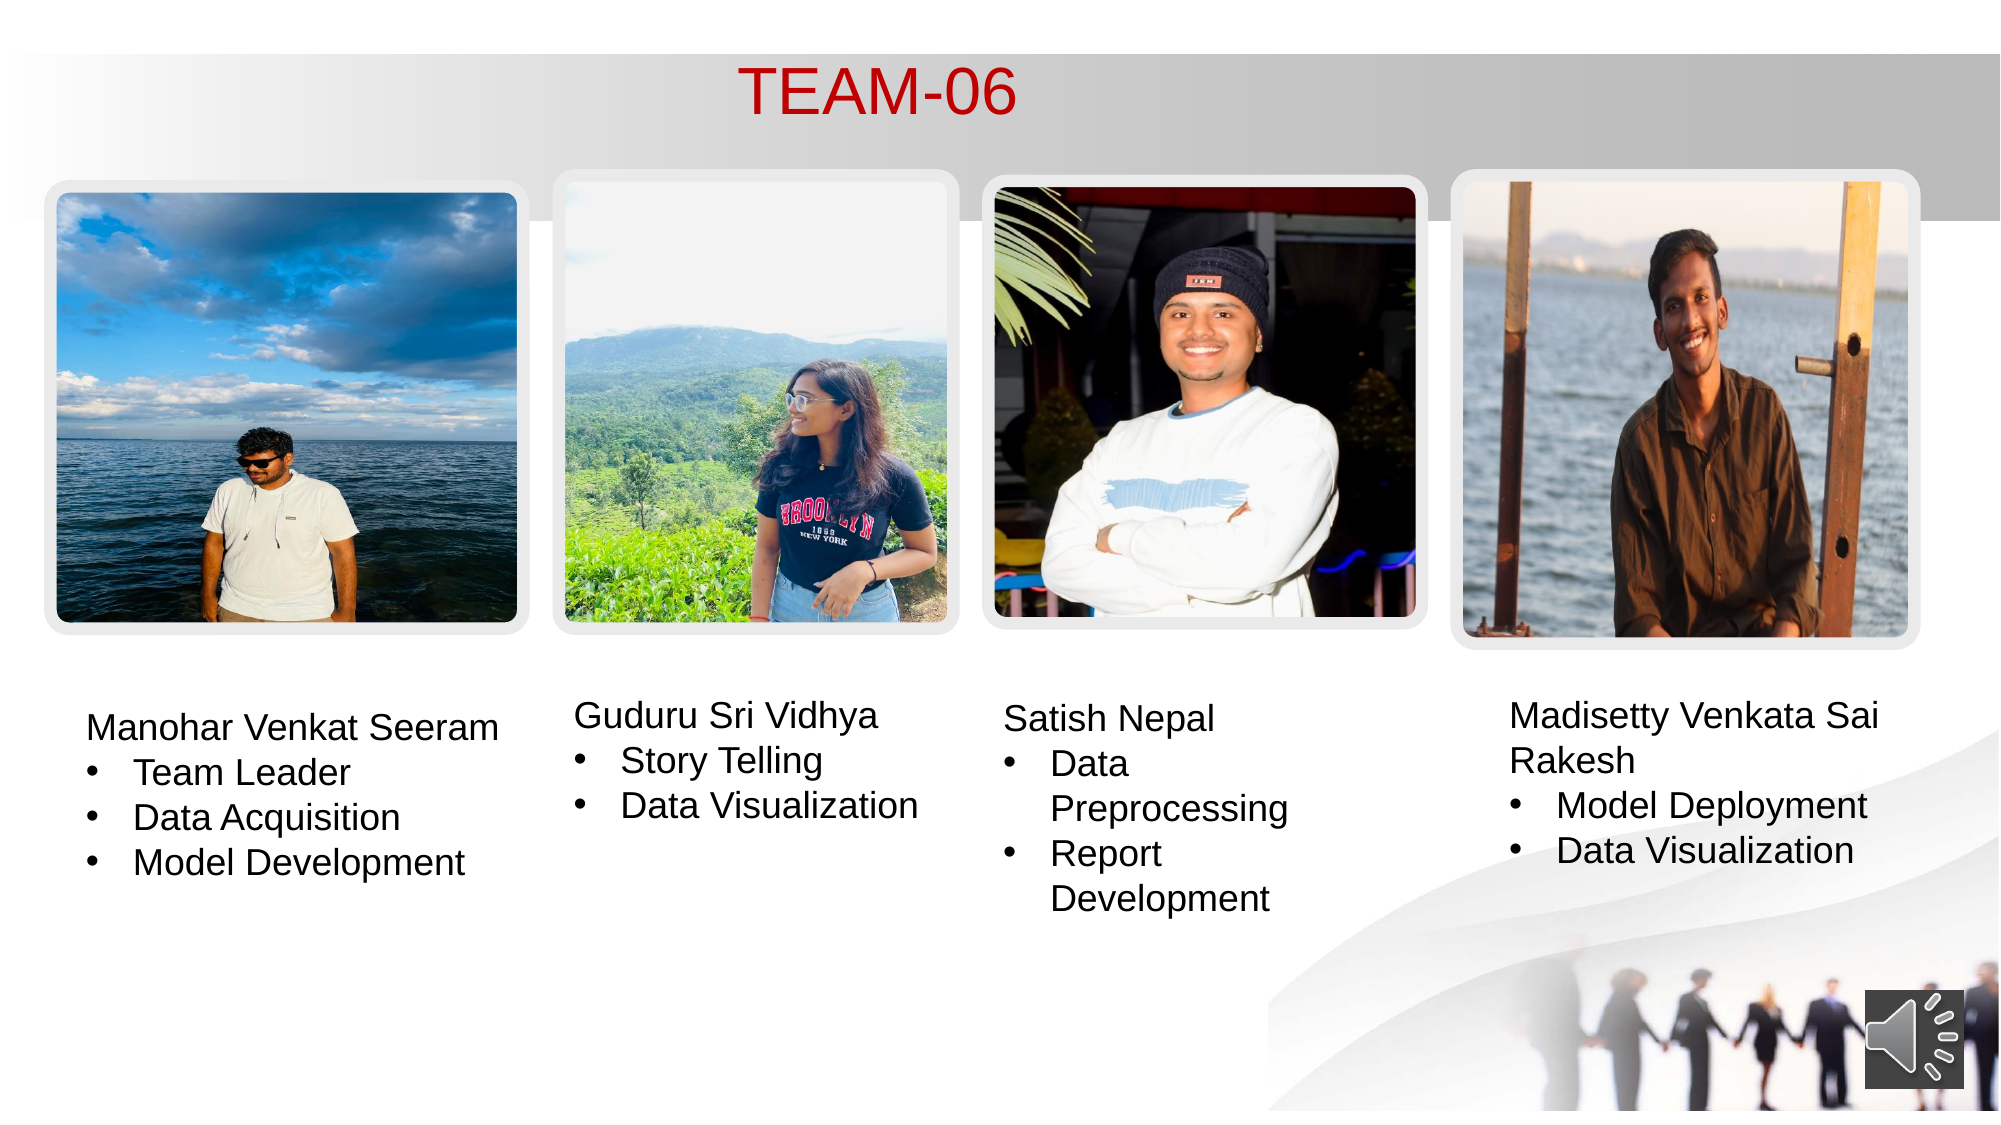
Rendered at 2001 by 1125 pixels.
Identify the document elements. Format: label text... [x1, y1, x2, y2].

picture [988, 180, 1422, 624]
text_box Manohar Venkat Seeram Team Leader Data Acquisition Model Development [71, 695, 524, 981]
text_box TEAM-06 [722, 40, 1457, 136]
text_box Guduru Sri Vidhya Story Telling Data Visualization [558, 683, 954, 879]
picture [50, 186, 524, 629]
text_box Madisetty Venkata Sai Rakesh Model Deployment Data Visualization [1494, 683, 1915, 879]
picture [1456, 175, 1915, 644]
text_box Satish Nepal Data Preprocessing Report Development [988, 686, 1361, 927]
picture [558, 175, 954, 629]
picture [1268, 728, 1999, 1111]
